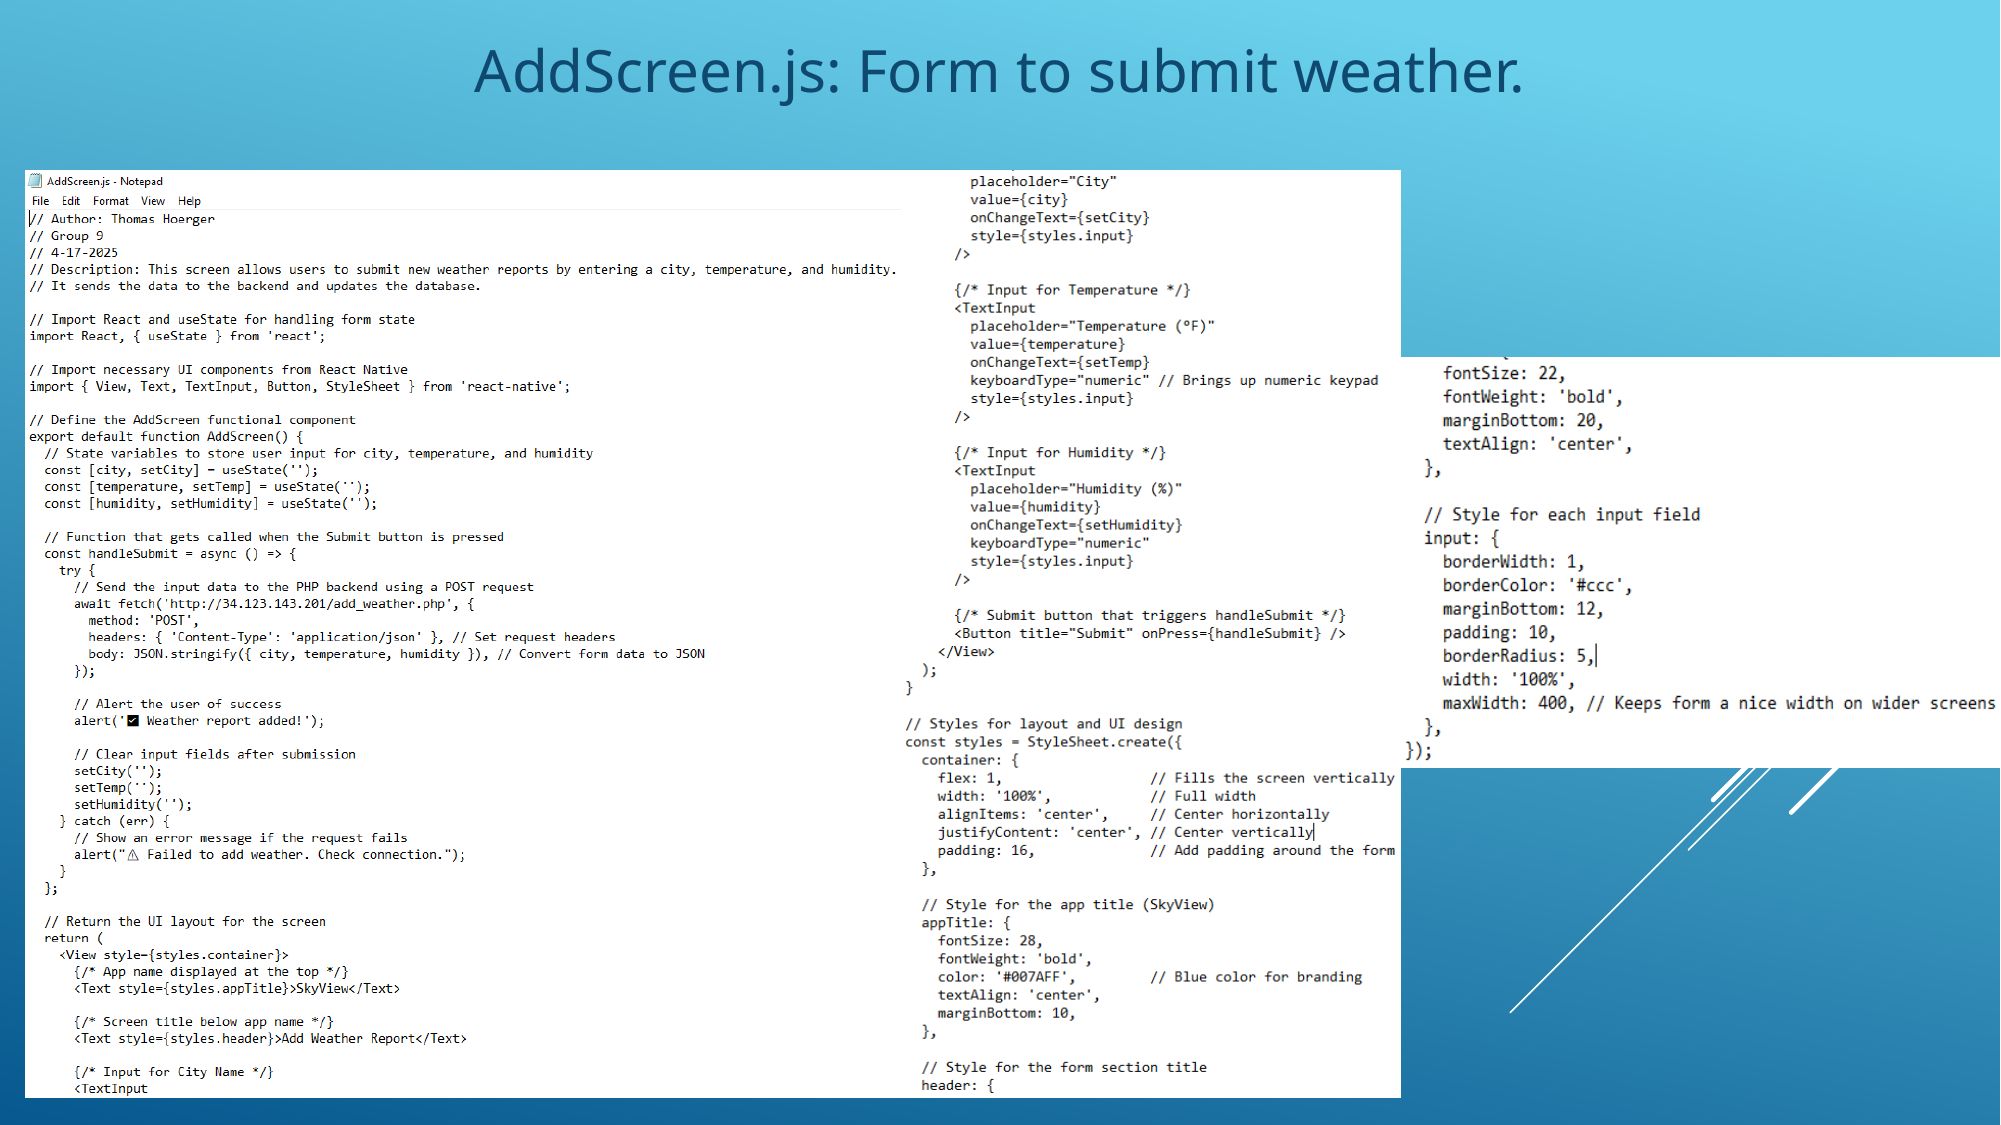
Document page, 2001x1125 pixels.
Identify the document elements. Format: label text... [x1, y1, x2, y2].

picture [25, 170, 2000, 1098]
list AddScreen.js: Form to submit weather. [194, 0, 1806, 139]
